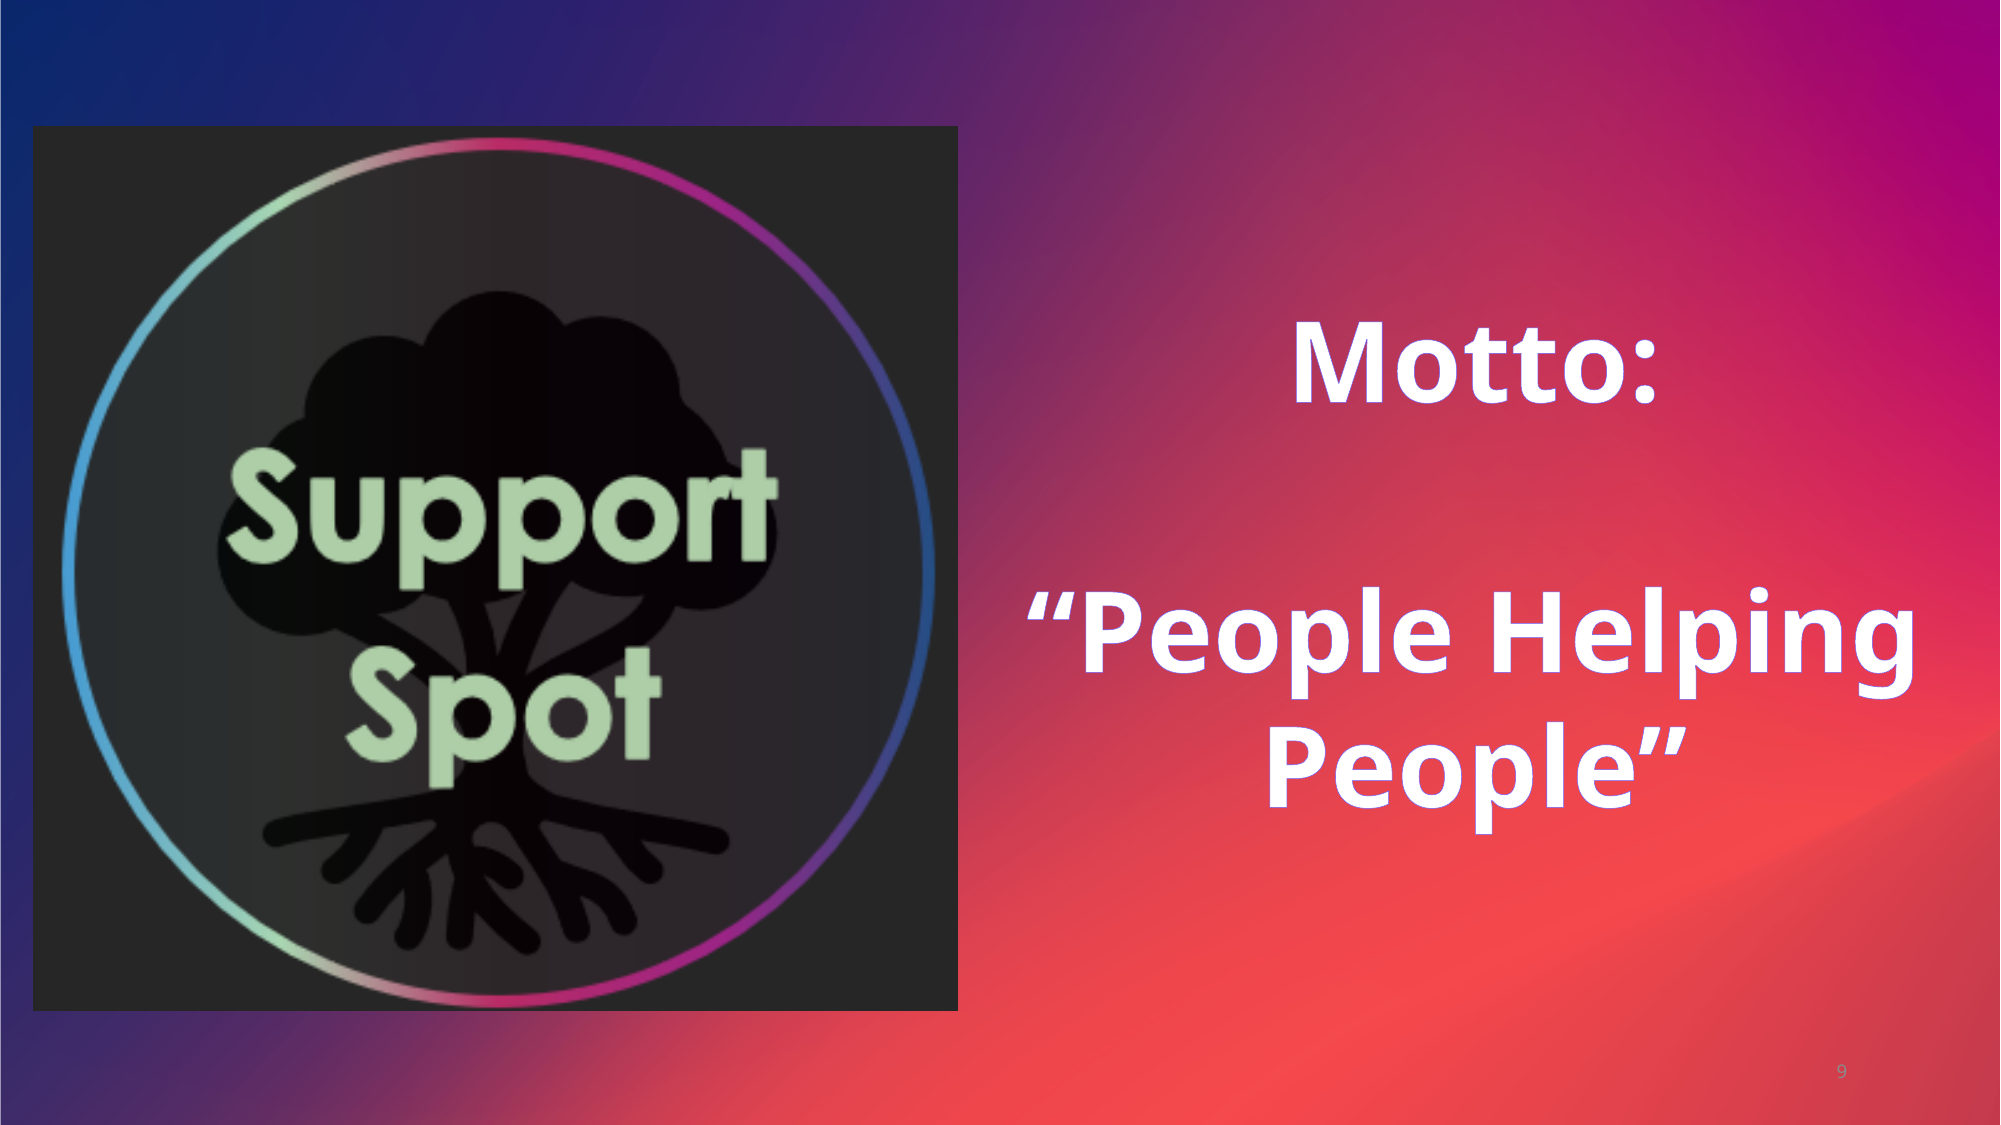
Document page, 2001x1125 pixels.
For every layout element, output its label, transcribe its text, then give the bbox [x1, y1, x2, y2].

text_box Motto: “People Helping People” [981, 282, 1967, 838]
picture [0, 0, 2000, 1125]
slide_number 9 [1412, 1042, 1863, 1103]
